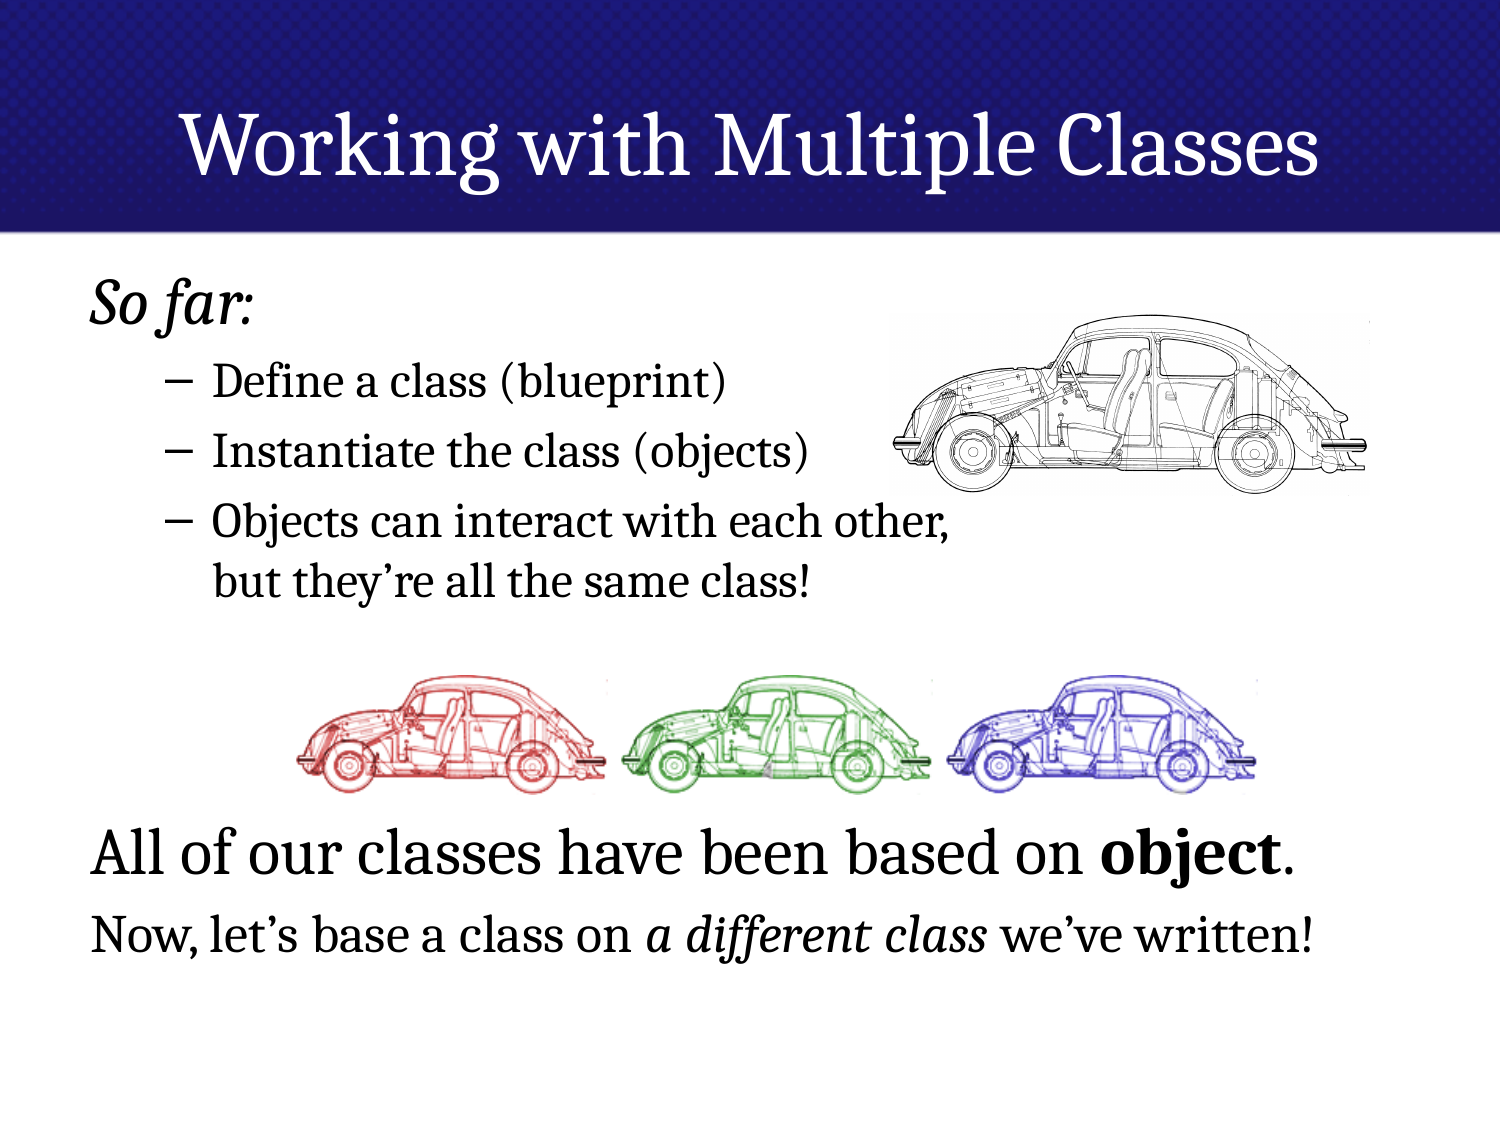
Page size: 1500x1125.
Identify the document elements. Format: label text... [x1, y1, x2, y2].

picture [888, 313, 1370, 497]
picture [0, 0, 1500, 1125]
picture [944, 675, 1258, 795]
title Working with Multiple Classes [75, 45, 1425, 233]
picture [294, 675, 608, 795]
list So far: Define a class (blueprint) Instantiate the class (objects) Objects can interact with each other, but they’re all the same class! All of our classes have been based on object. Now, let’s base a class on a different class we’ve written! [75, 249, 1425, 1125]
picture [619, 675, 933, 795]
